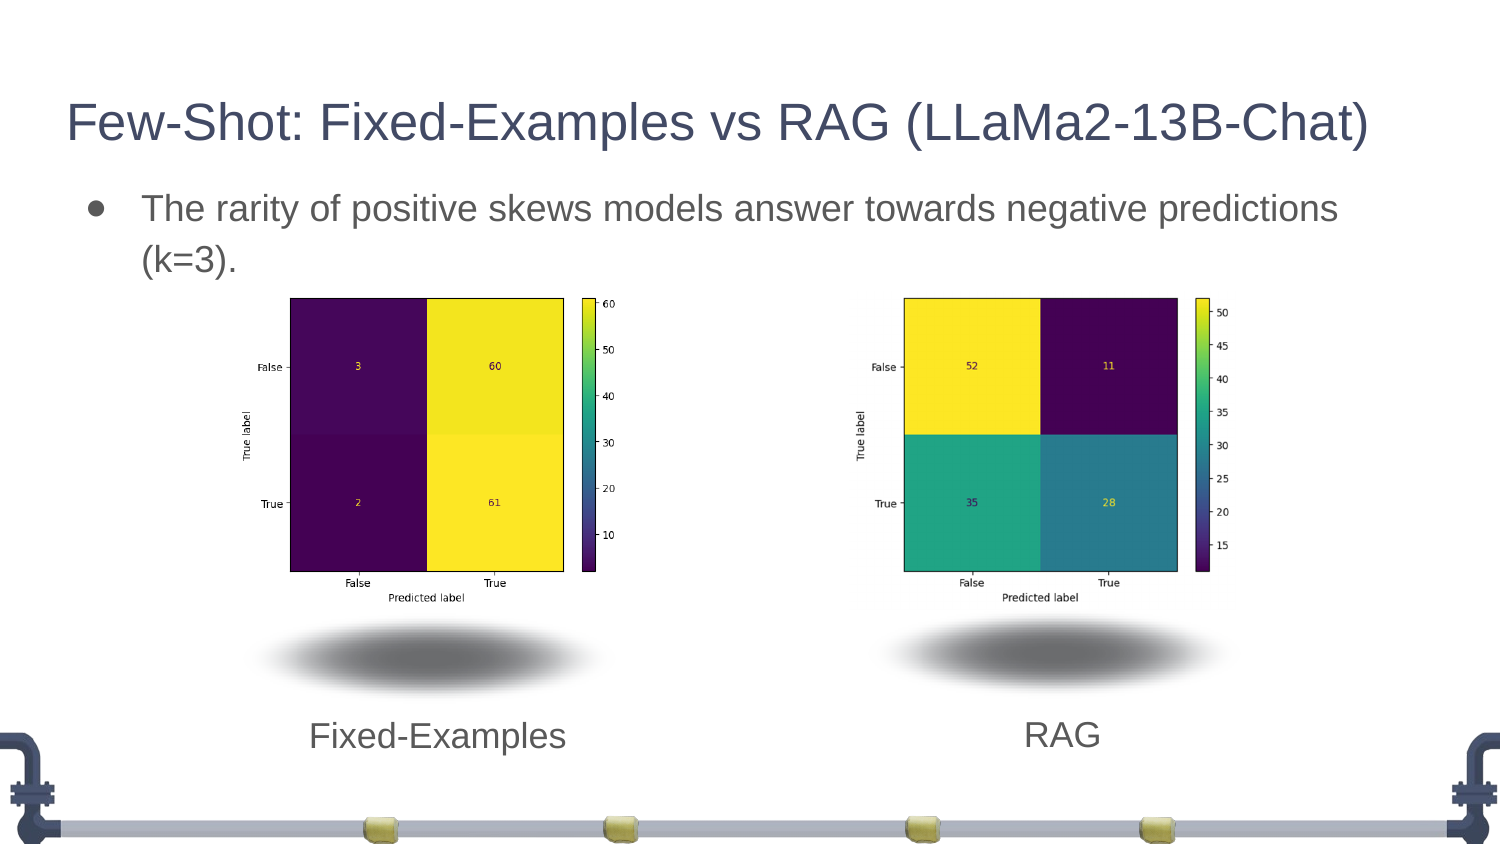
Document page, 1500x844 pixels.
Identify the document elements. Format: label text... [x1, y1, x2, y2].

title Few-Shot: Fixed-Examples vs RAG (LLaMa2-13B-Chat) [51, 72, 1449, 161]
picture [234, 291, 622, 610]
list The rarity of positive skews models answer towards negative predictions (k=3). [51, 161, 1449, 731]
picture [849, 291, 1236, 610]
list RAG [871, 731, 1236, 771]
picture [0, 695, 1500, 844]
list Fixed-Examples [247, 731, 611, 771]
